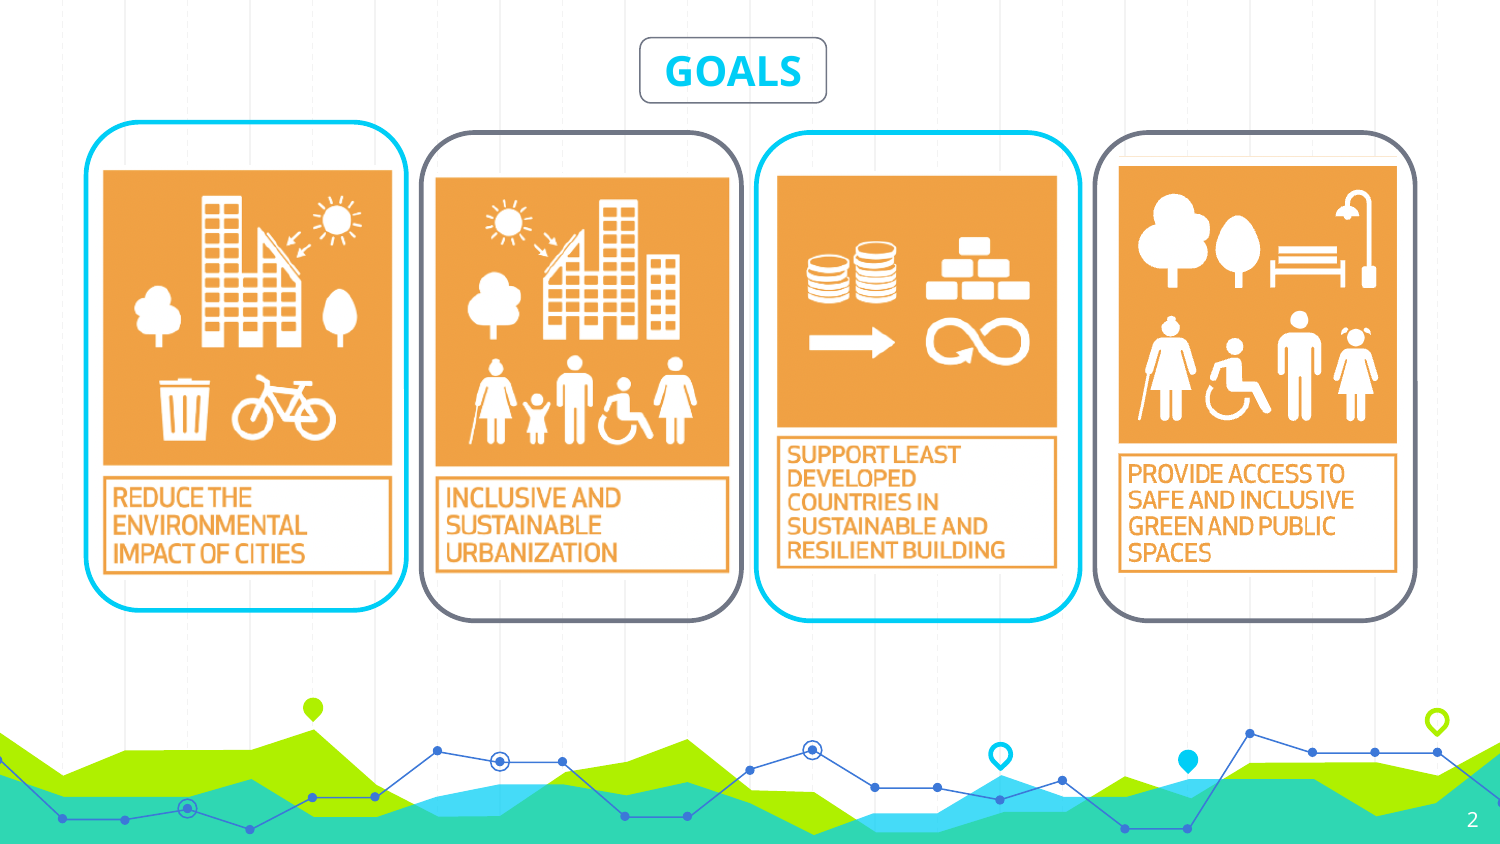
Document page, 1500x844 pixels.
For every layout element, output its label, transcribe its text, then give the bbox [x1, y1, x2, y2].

text_box [421, 132, 741, 621]
slide_number ‹#› [1403, 791, 1494, 844]
picture [773, 170, 1064, 574]
text_box [639, 37, 827, 103]
text_box [86, 122, 407, 575]
text_box [1094, 132, 1416, 621]
text_box [95, 587, 398, 611]
text_box [756, 132, 1081, 621]
picture [1113, 156, 1404, 577]
picture [433, 173, 738, 580]
title GOALS [433, 11, 1033, 110]
picture [94, 164, 399, 580]
